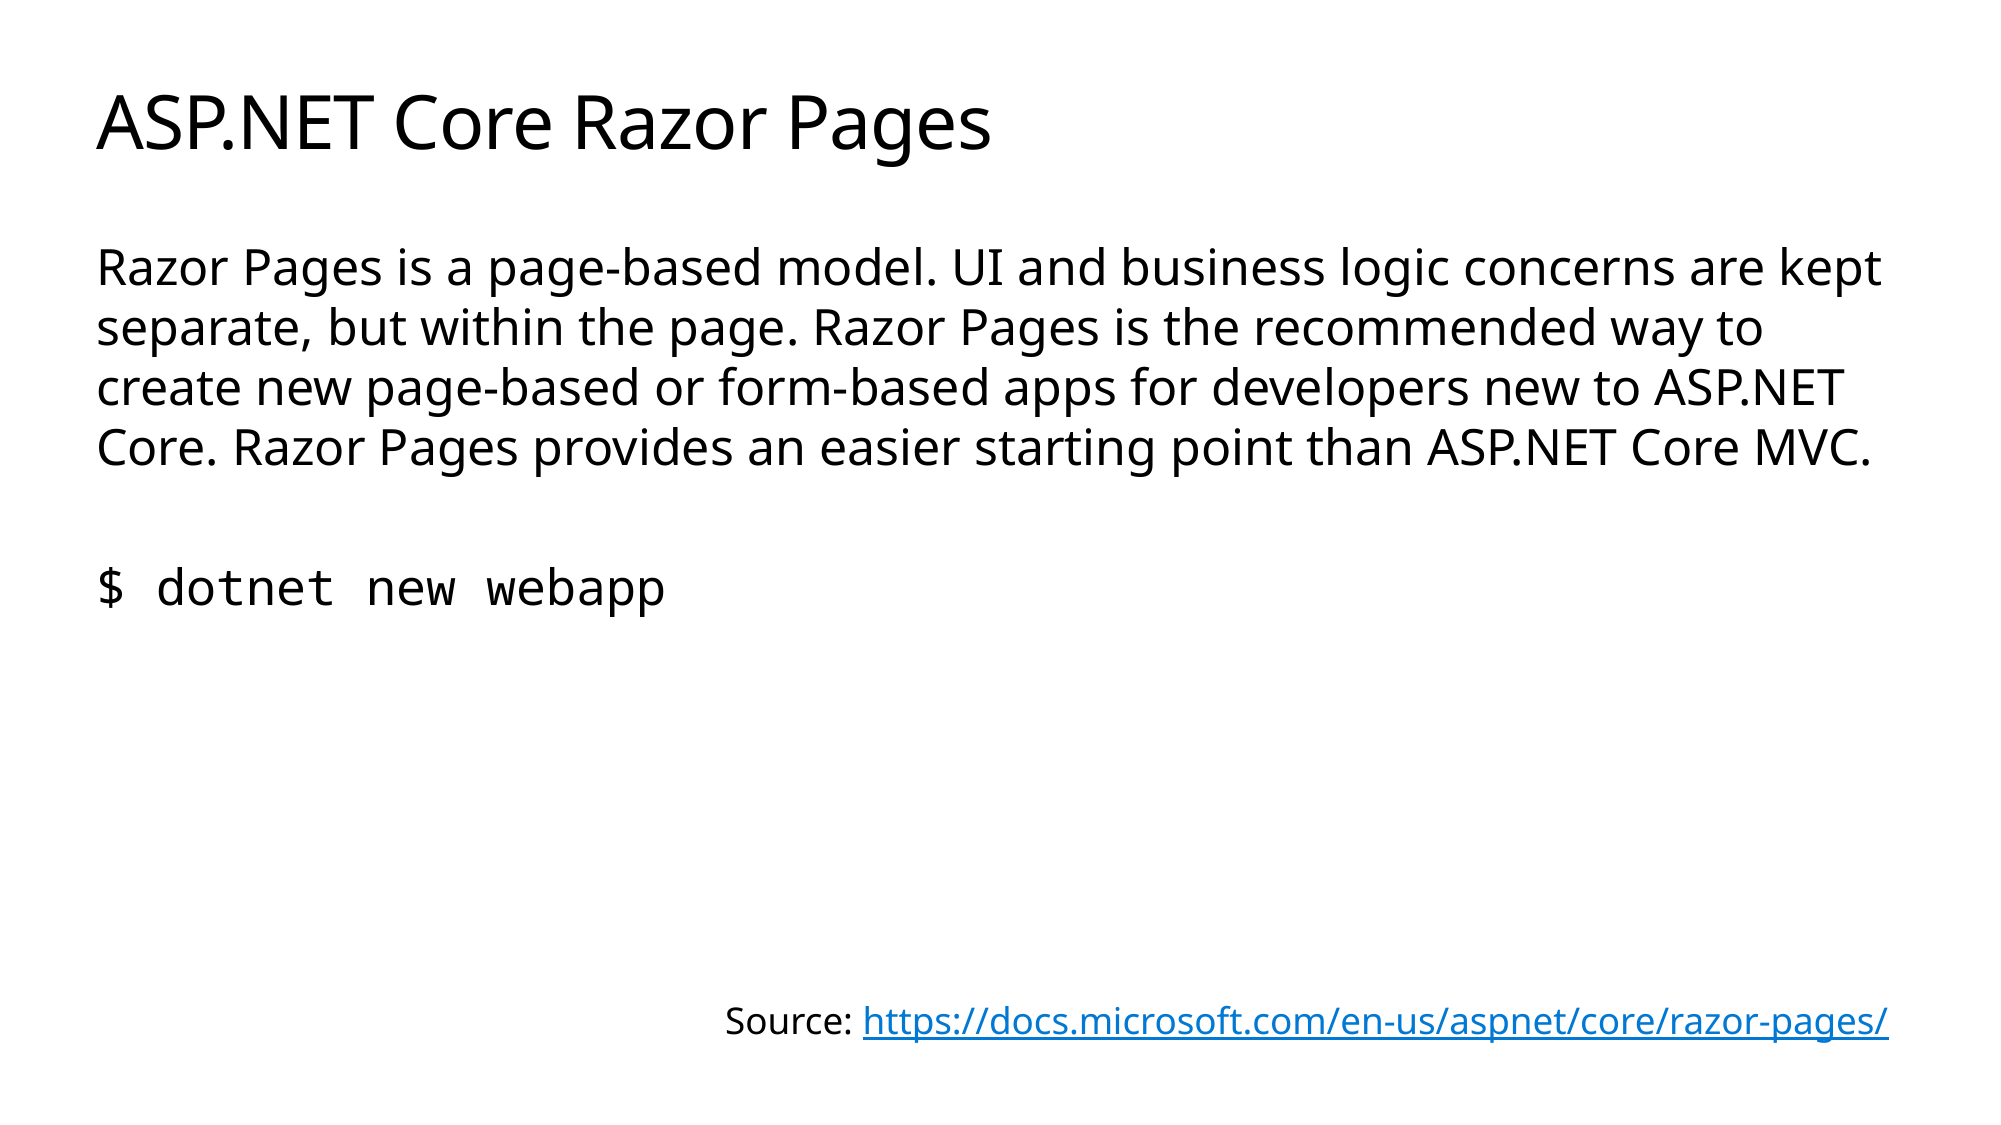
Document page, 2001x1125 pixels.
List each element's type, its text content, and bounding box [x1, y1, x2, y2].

list Razor Pages is a page-based model. UI and business logic concerns are kept separate, but within the page. Razor Pages is the recommended way to create new page-based or form-based apps for developers new to ASP.NET Core. Razor Pages provides an easier starting point than ASP.NET Core MVC. $ dotnet new webapp [96, 235, 1904, 623]
text_box Source: https://docs.microsoft.com/en-us/aspnet/core/razor-pages/ [494, 990, 1904, 1056]
title ASP.NET Core Razor Pages [96, 75, 1904, 166]
